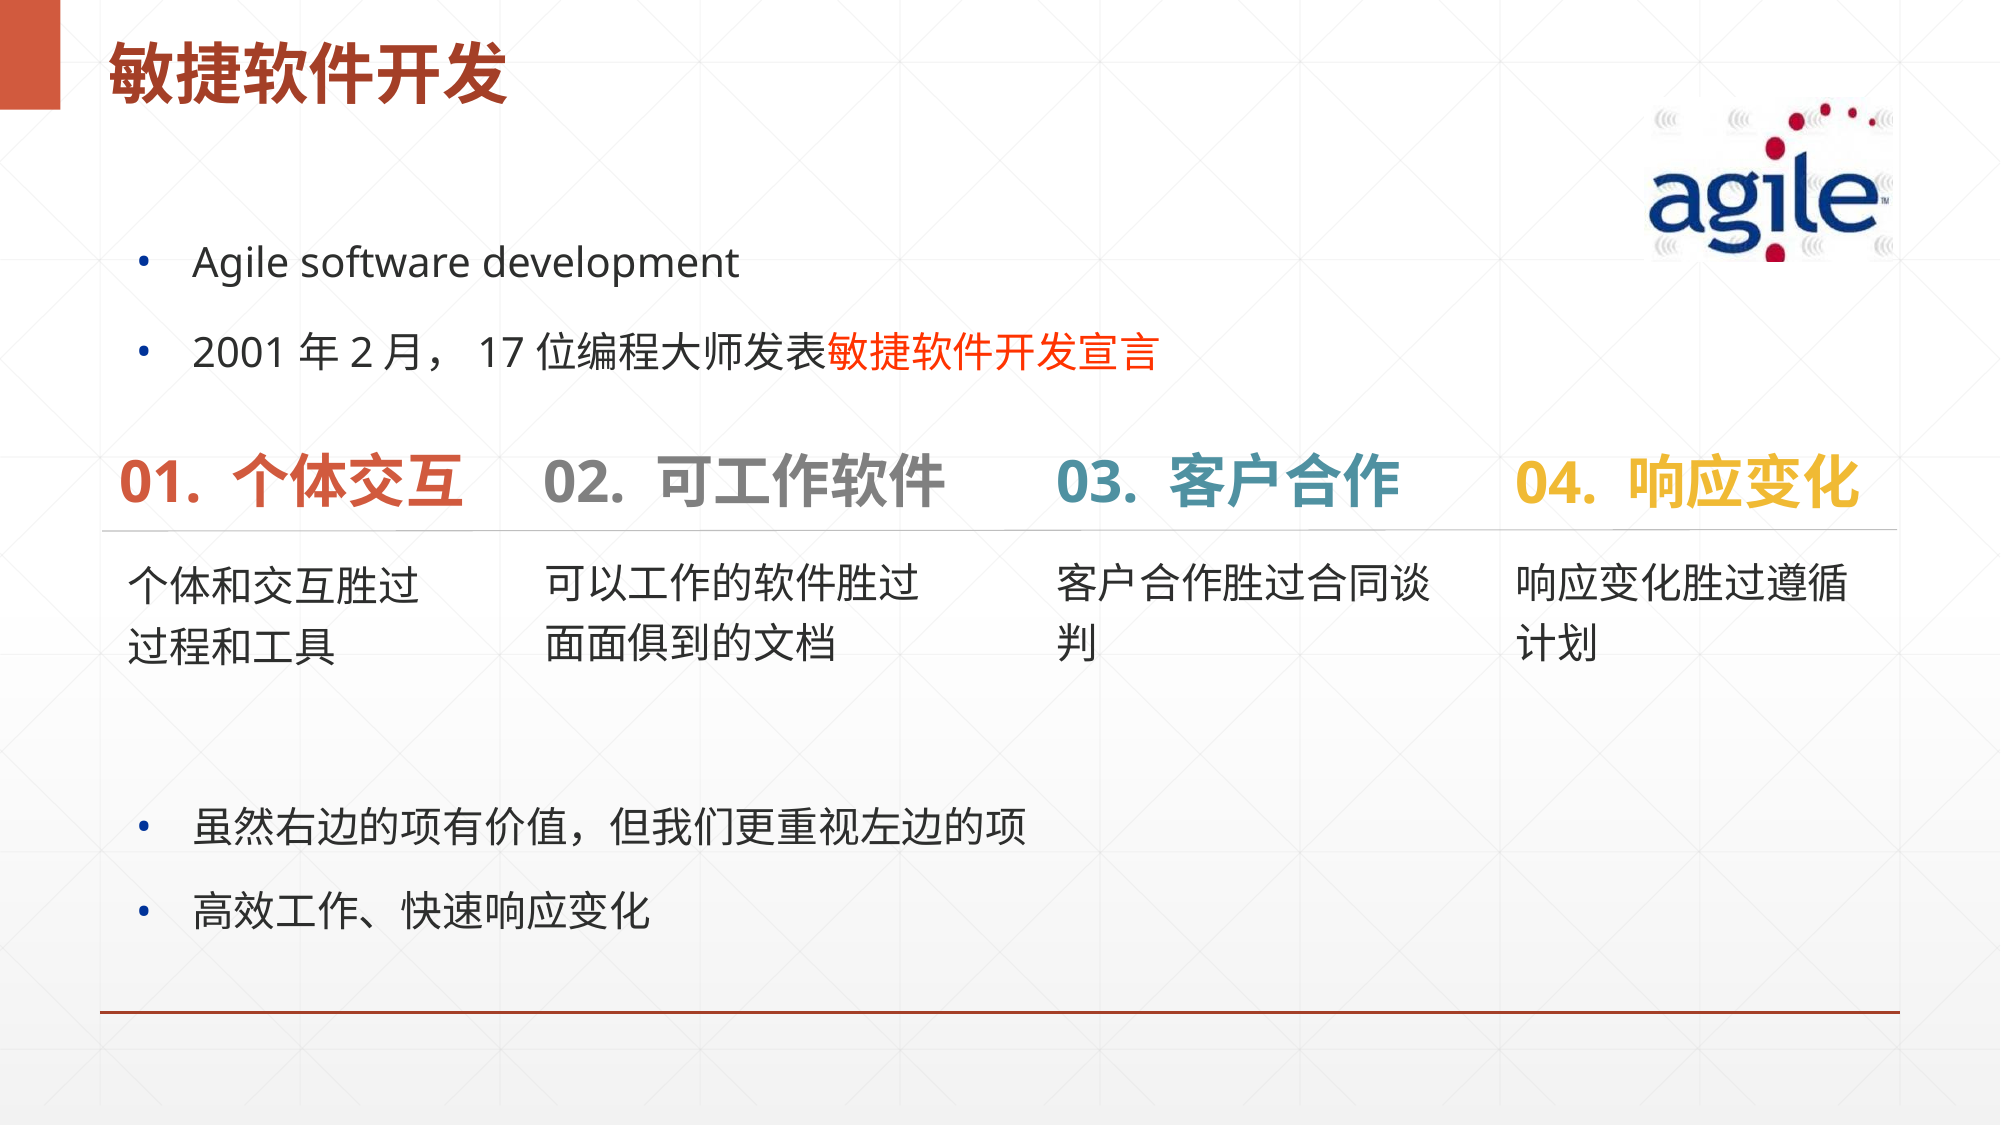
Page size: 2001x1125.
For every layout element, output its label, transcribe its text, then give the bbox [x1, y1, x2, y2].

text_box 02. 可工作软件 [543, 428, 935, 529]
title 敏捷软件开发 [93, 0, 1230, 110]
text_box Agile software development 2001年2月，17位编程大师发表敏捷软件开发宣言 虽然右边的项有价值，但我们更重视左边的项 高效工作、快速响应变化 [136, 532, 1452, 967]
text_box Agile software development 2001年2月，17位编程大师发表敏捷软件开发宣言 虽然右边的项有价值，但我们更重视左边的项 高效工作、快速响应变化 [136, 230, 1452, 529]
text_box 客户合作胜过合同谈判 [1056, 546, 1457, 704]
text_box 个体和交互胜过过程和工具 [127, 550, 421, 735]
text_box 01. 个体交互 [119, 428, 456, 529]
text_box 响应变化胜过遵循计划 [1515, 546, 1869, 735]
text_box 可以工作的软件胜过面面俱到的文档 [544, 546, 941, 735]
text_box 03. 客户合作 [1056, 428, 1433, 529]
text_box 04. 响应变化 [1515, 430, 1893, 529]
picture [1644, 97, 1893, 262]
